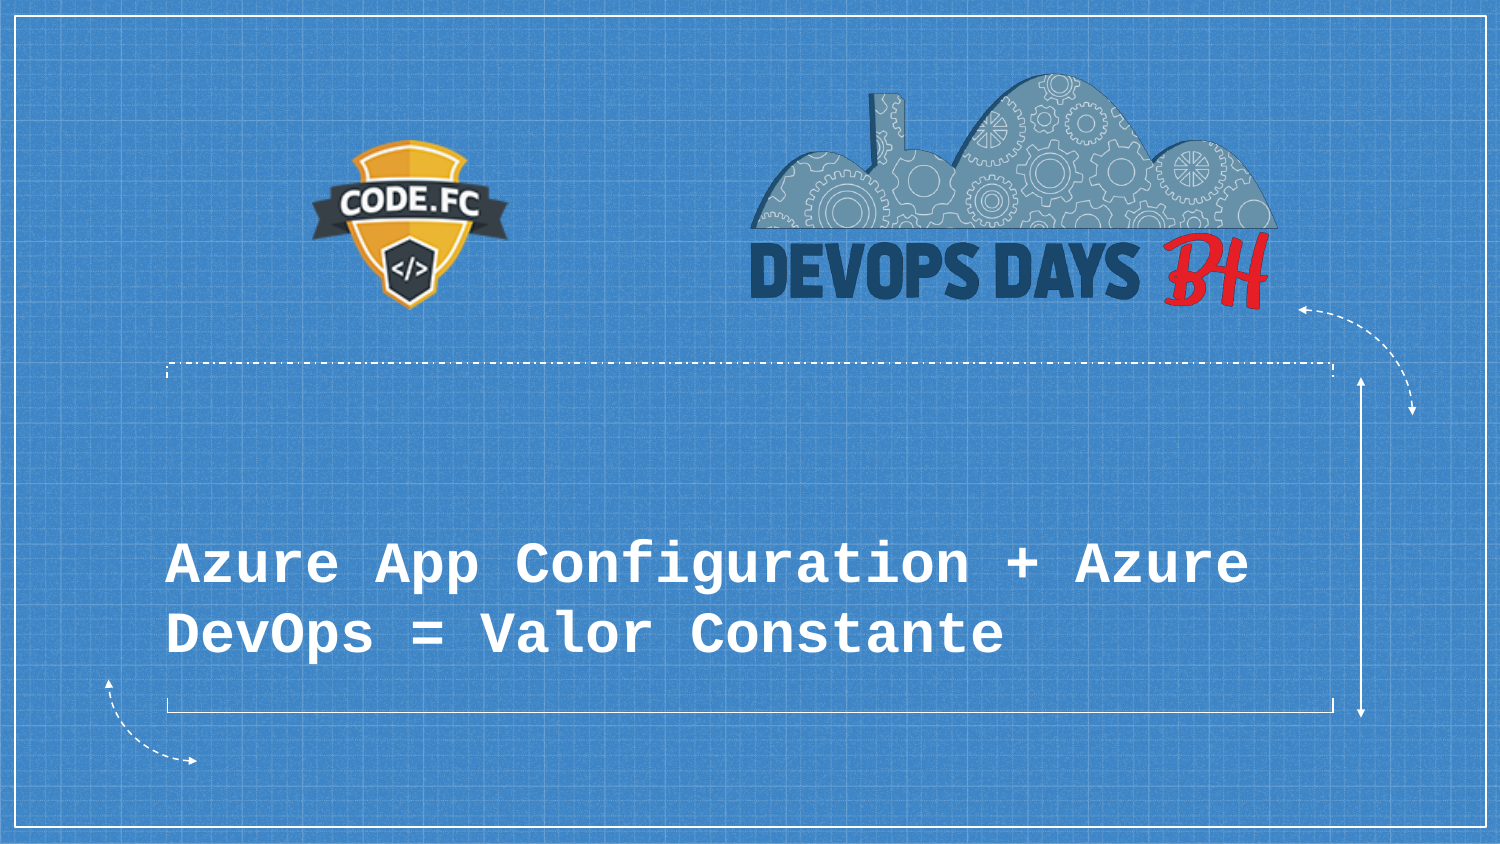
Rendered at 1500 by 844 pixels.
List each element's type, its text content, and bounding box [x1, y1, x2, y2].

picture [0, 0, 1500, 844]
title Azure App Configuration + Azure DevOps = Valor Constante [150, 488, 1334, 680]
